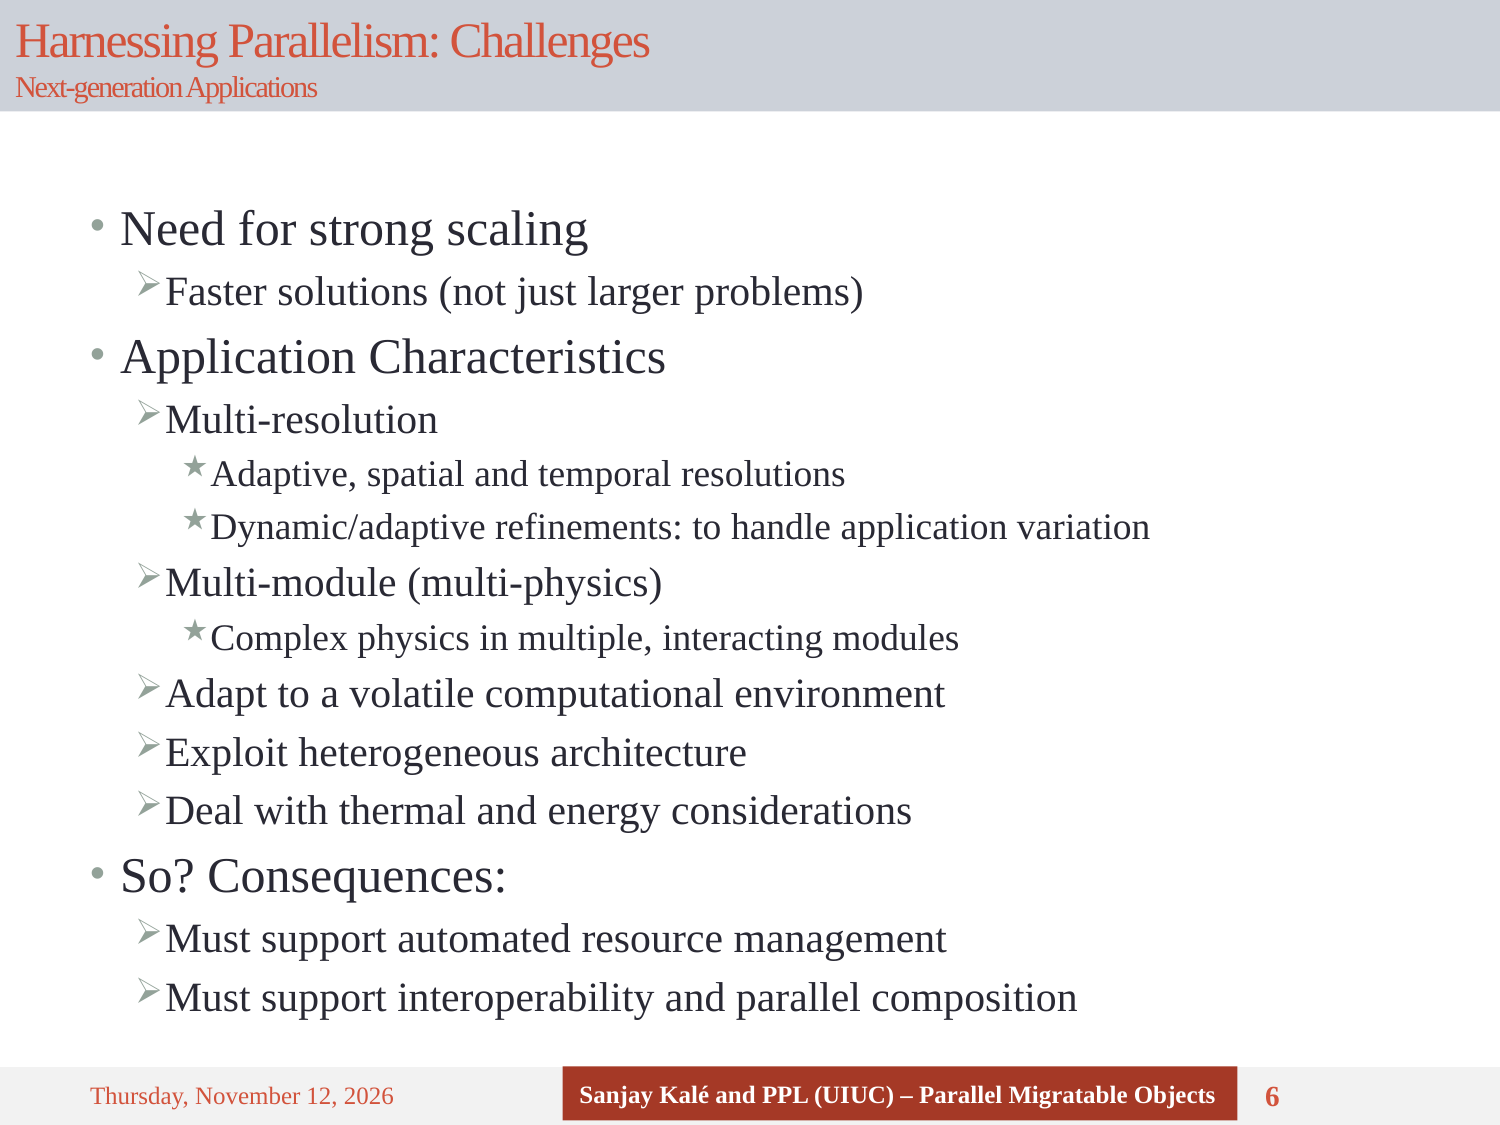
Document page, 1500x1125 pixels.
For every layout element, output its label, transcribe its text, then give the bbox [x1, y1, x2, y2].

slide_number 6 [1250, 1067, 1425, 1122]
title Harnessing Parallelism: Challenges Next-generation Applications [0, 0, 1500, 112]
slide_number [75, 1067, 550, 1122]
footer Sanjay Kalé and PPL (UIUC) – Parallel Migratable Objects [562, 1066, 1238, 1121]
list Need for strong scaling Faster solutions (not just larger problems) Application Characteristics Multi-resolution Adaptive, spatial and temporal resolutions Dynamic/adaptive refinements: to handle application variation Multi-module (multi-physics) Complex physics in multiple, interacting modules Adapt to a volatile computational environment Exploit heterogeneous architecture Deal with thermal and energy considerations So? Consequences: Must support automated resource management Must support interoperability and parallel composition [75, 187, 1425, 1047]
